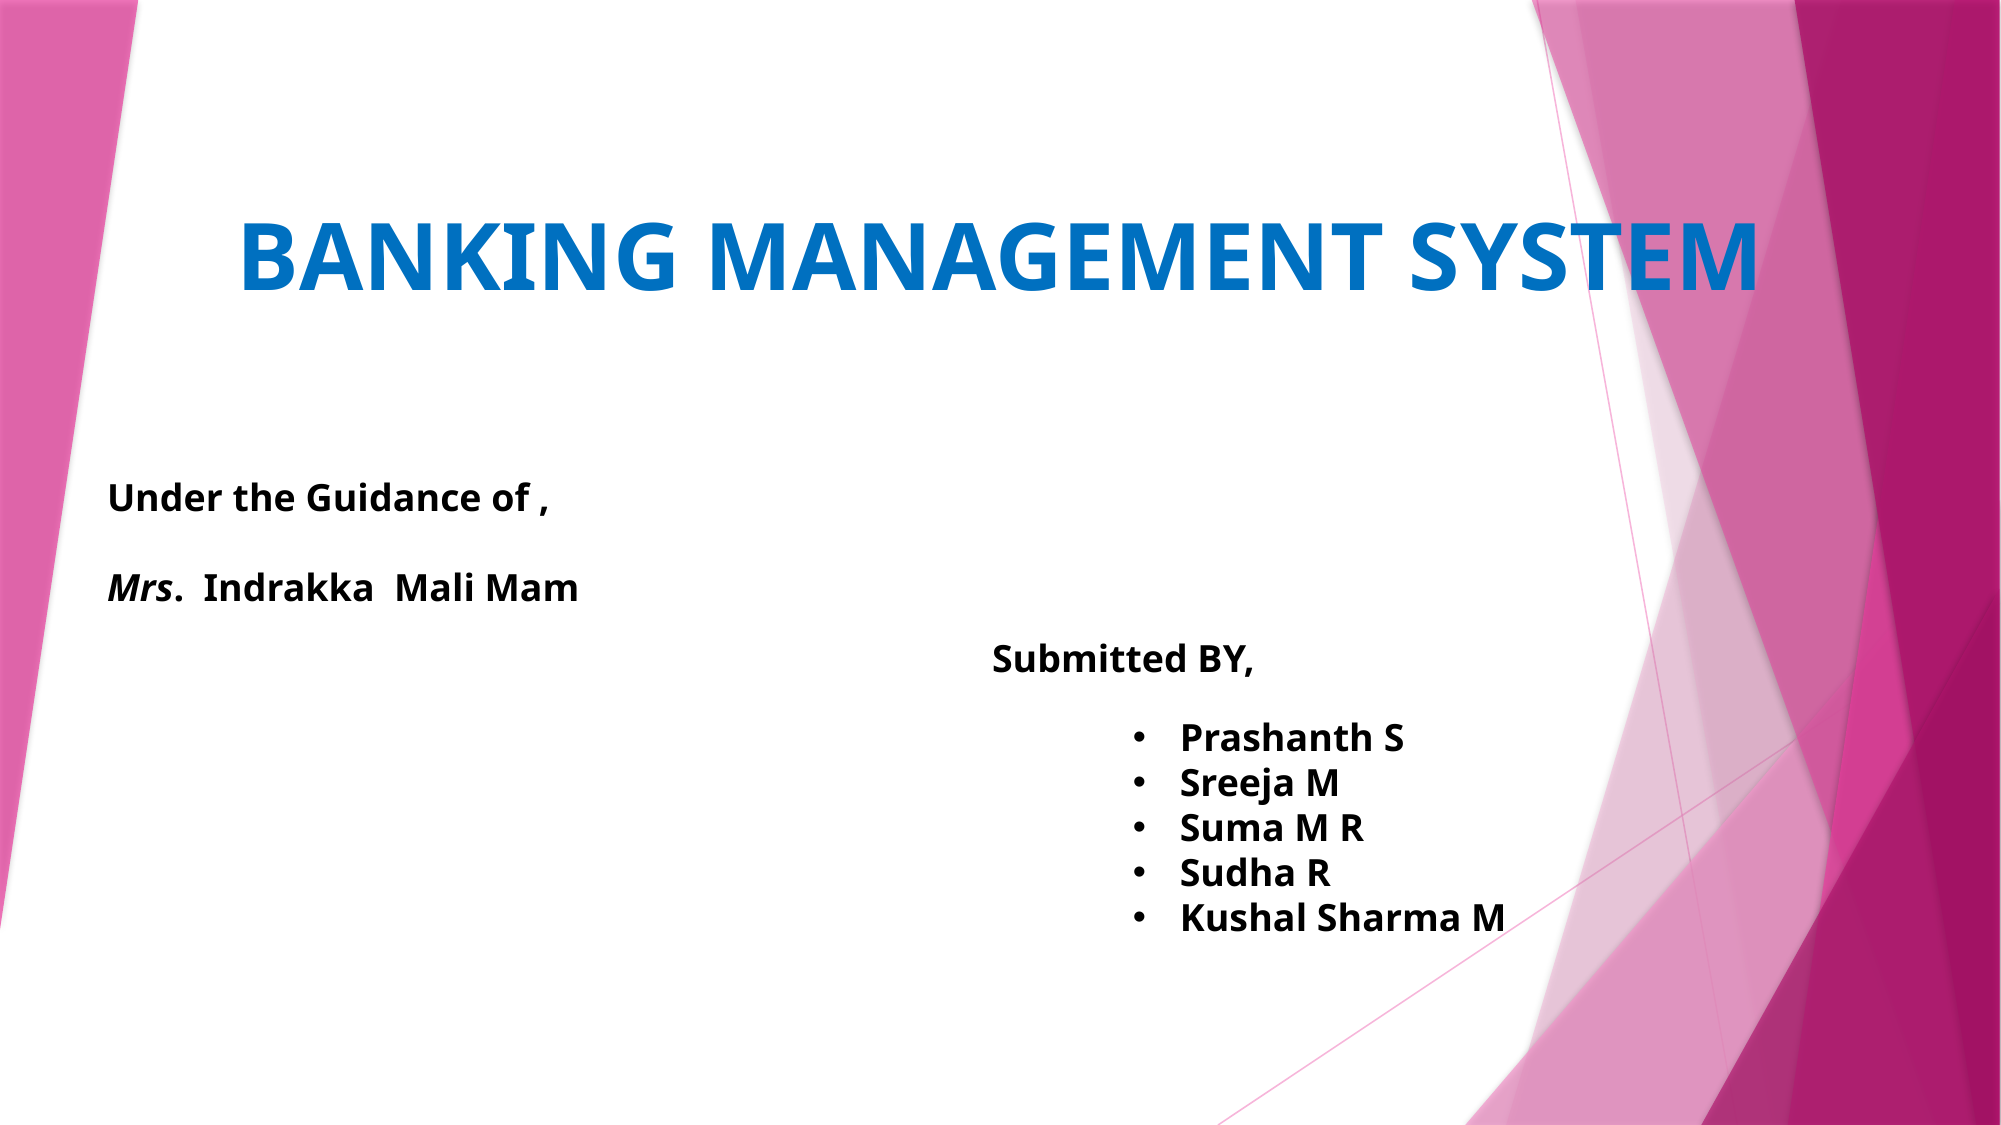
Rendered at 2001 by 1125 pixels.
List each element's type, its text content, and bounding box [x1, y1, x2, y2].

text_box Prashanth S Sreeja M Suma M R Sudha R Kushal Sharma M [1118, 706, 1636, 947]
text_box Submitted BY, [977, 627, 1636, 688]
text_box Under the Guidance of , Mrs. Indrakka Mali Mam [92, 466, 596, 617]
title BANKING MANAGEMENT SYSTEM [0, 111, 1781, 317]
